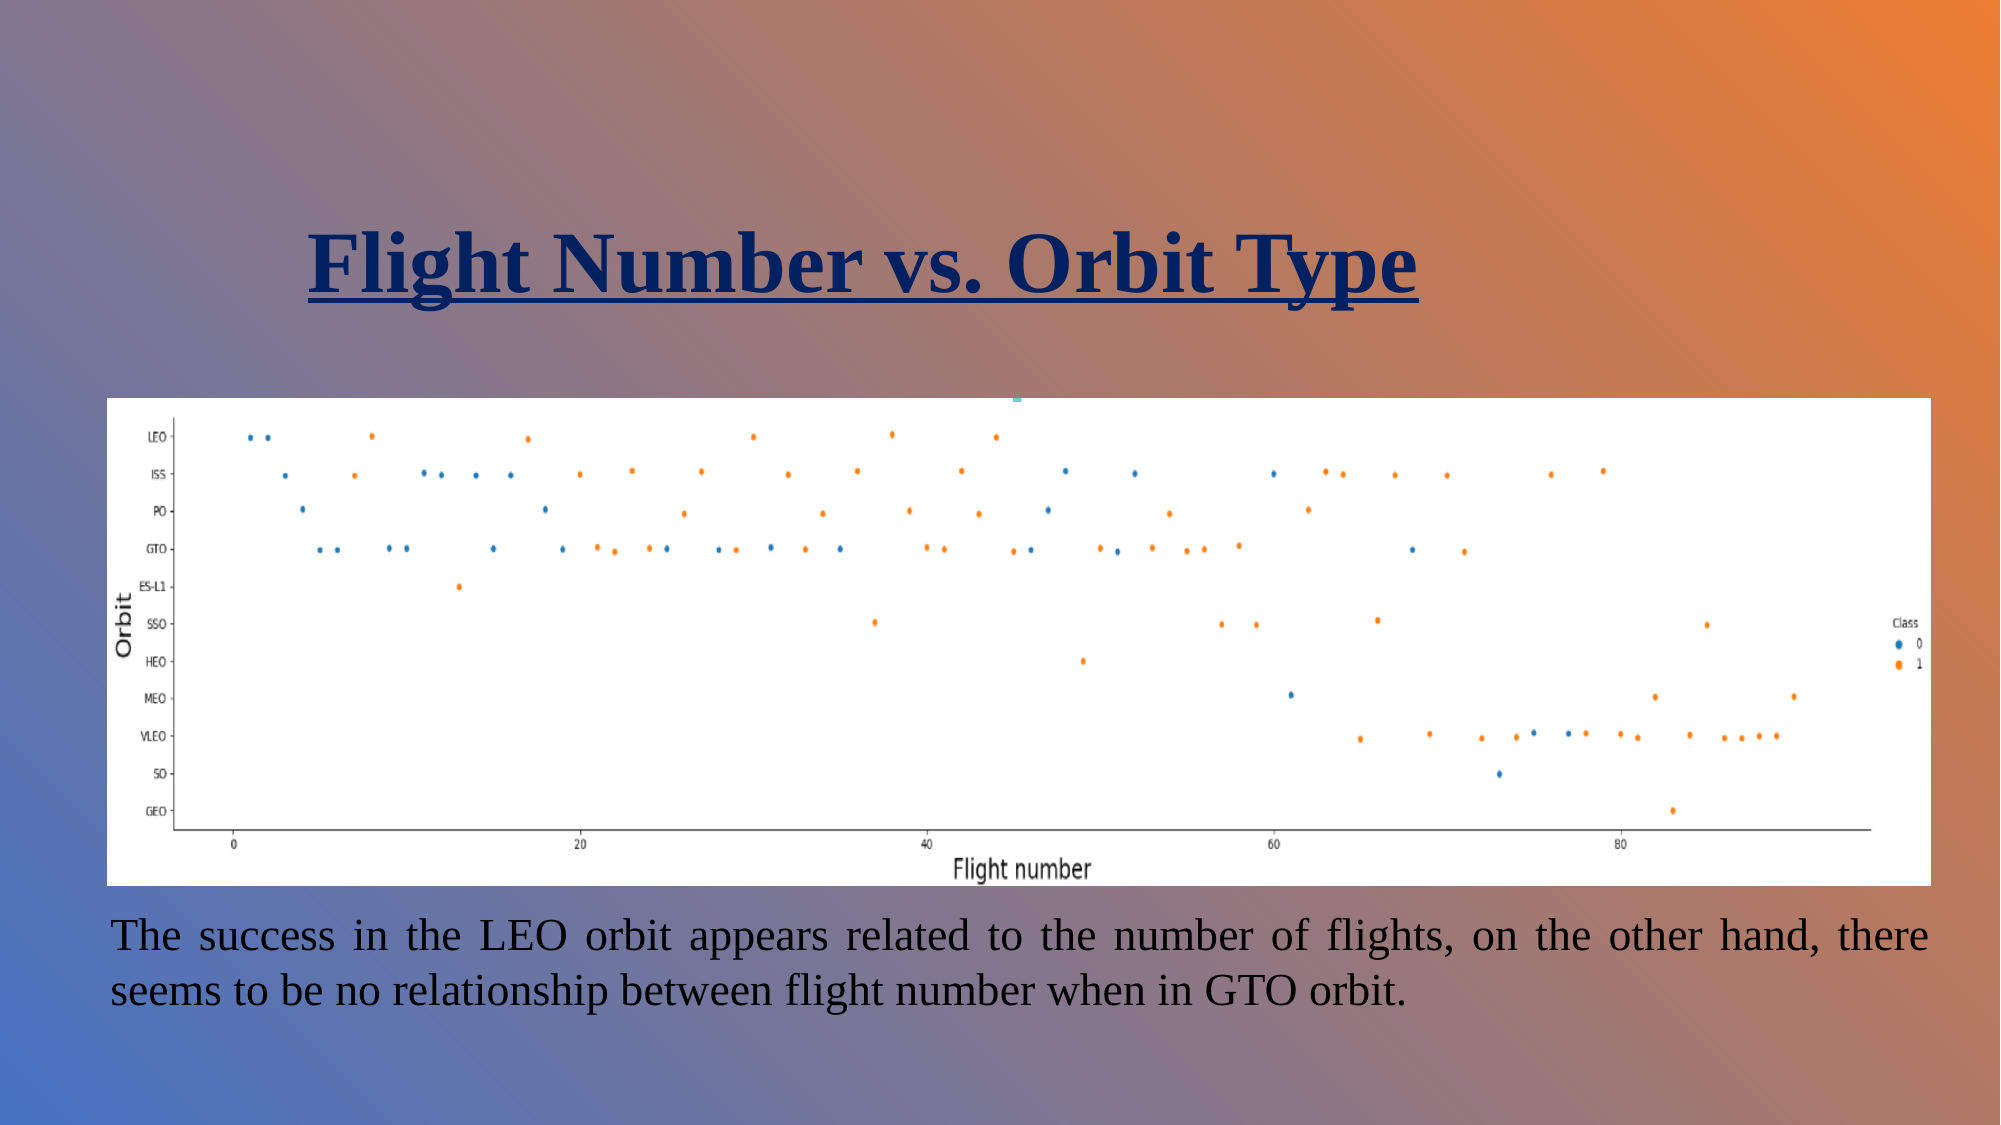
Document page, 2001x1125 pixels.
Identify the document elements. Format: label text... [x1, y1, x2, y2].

text_box The success in the LEO orbit appears related to the number of flights, on the other hand, there seems to be no relationship between flight number when in GTO orbit. [95, 897, 1946, 1022]
text_box [0, 0, 2000, 1125]
picture [107, 397, 1931, 887]
title Flight Number vs. Orbit Type [292, 79, 1881, 320]
